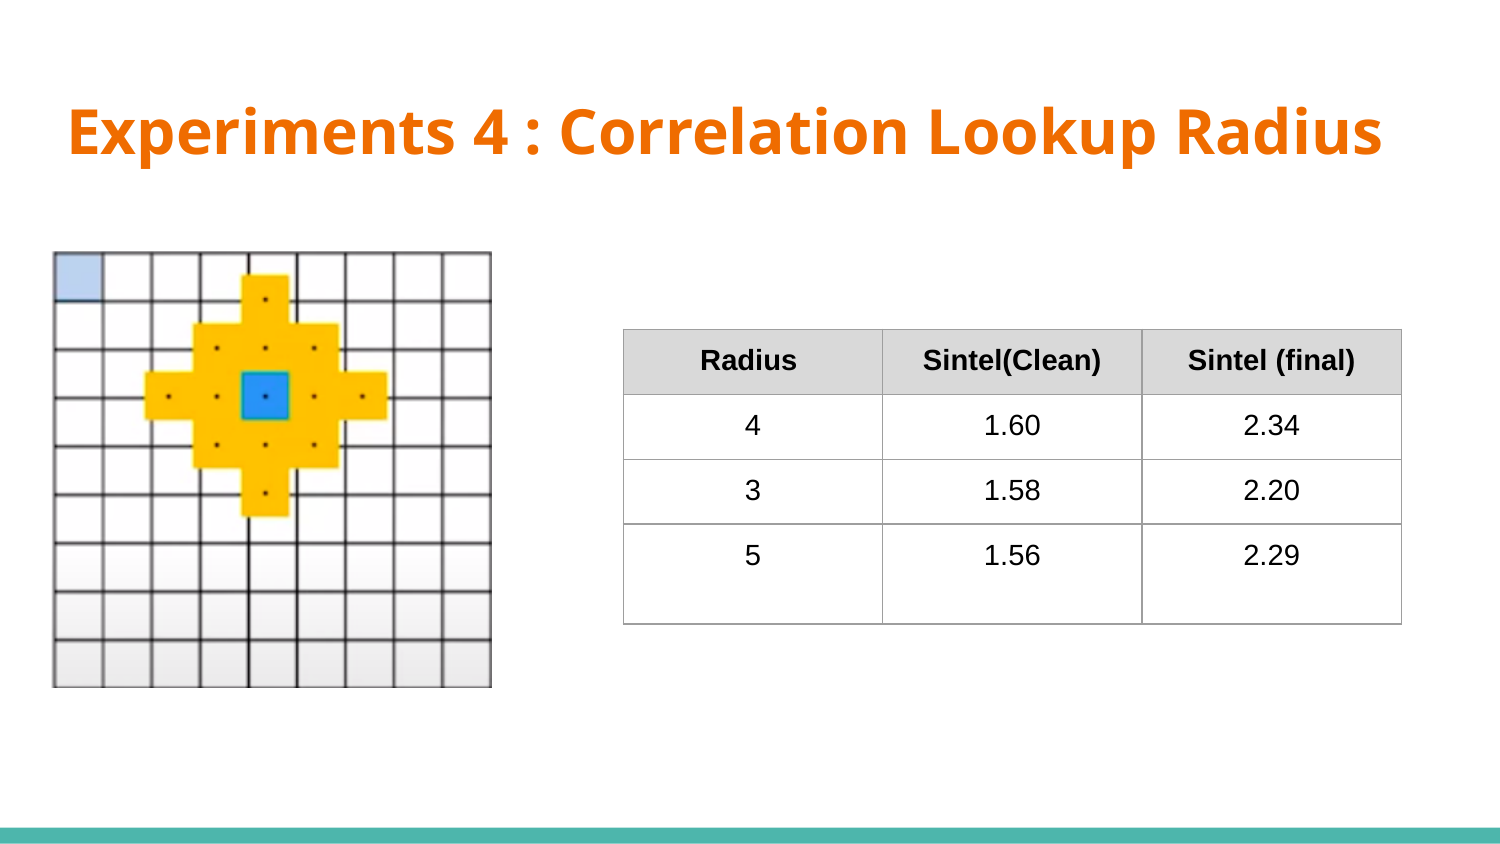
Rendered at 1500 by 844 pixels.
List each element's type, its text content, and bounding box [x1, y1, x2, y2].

table_cell 5 [624, 525, 882, 623]
table_cell 1.56 [883, 525, 1141, 623]
table_cell 4 [624, 395, 882, 459]
table_cell 2.20 [1143, 460, 1401, 523]
table_cell 2.29 [1143, 525, 1401, 623]
title Experiments 4 : Correlation Lookup Radius [51, 72, 1449, 189]
table_cell 1.58 [883, 460, 1141, 523]
table_cell 3 [624, 460, 882, 523]
picture [50, 251, 492, 688]
table_header Radius [624, 330, 882, 394]
table_cell 1.60 [883, 395, 1141, 459]
table_header Sintel (final) [1143, 330, 1401, 394]
table_cell 2.34 [1143, 395, 1401, 459]
table_header Sintel(Clean) [883, 330, 1141, 394]
